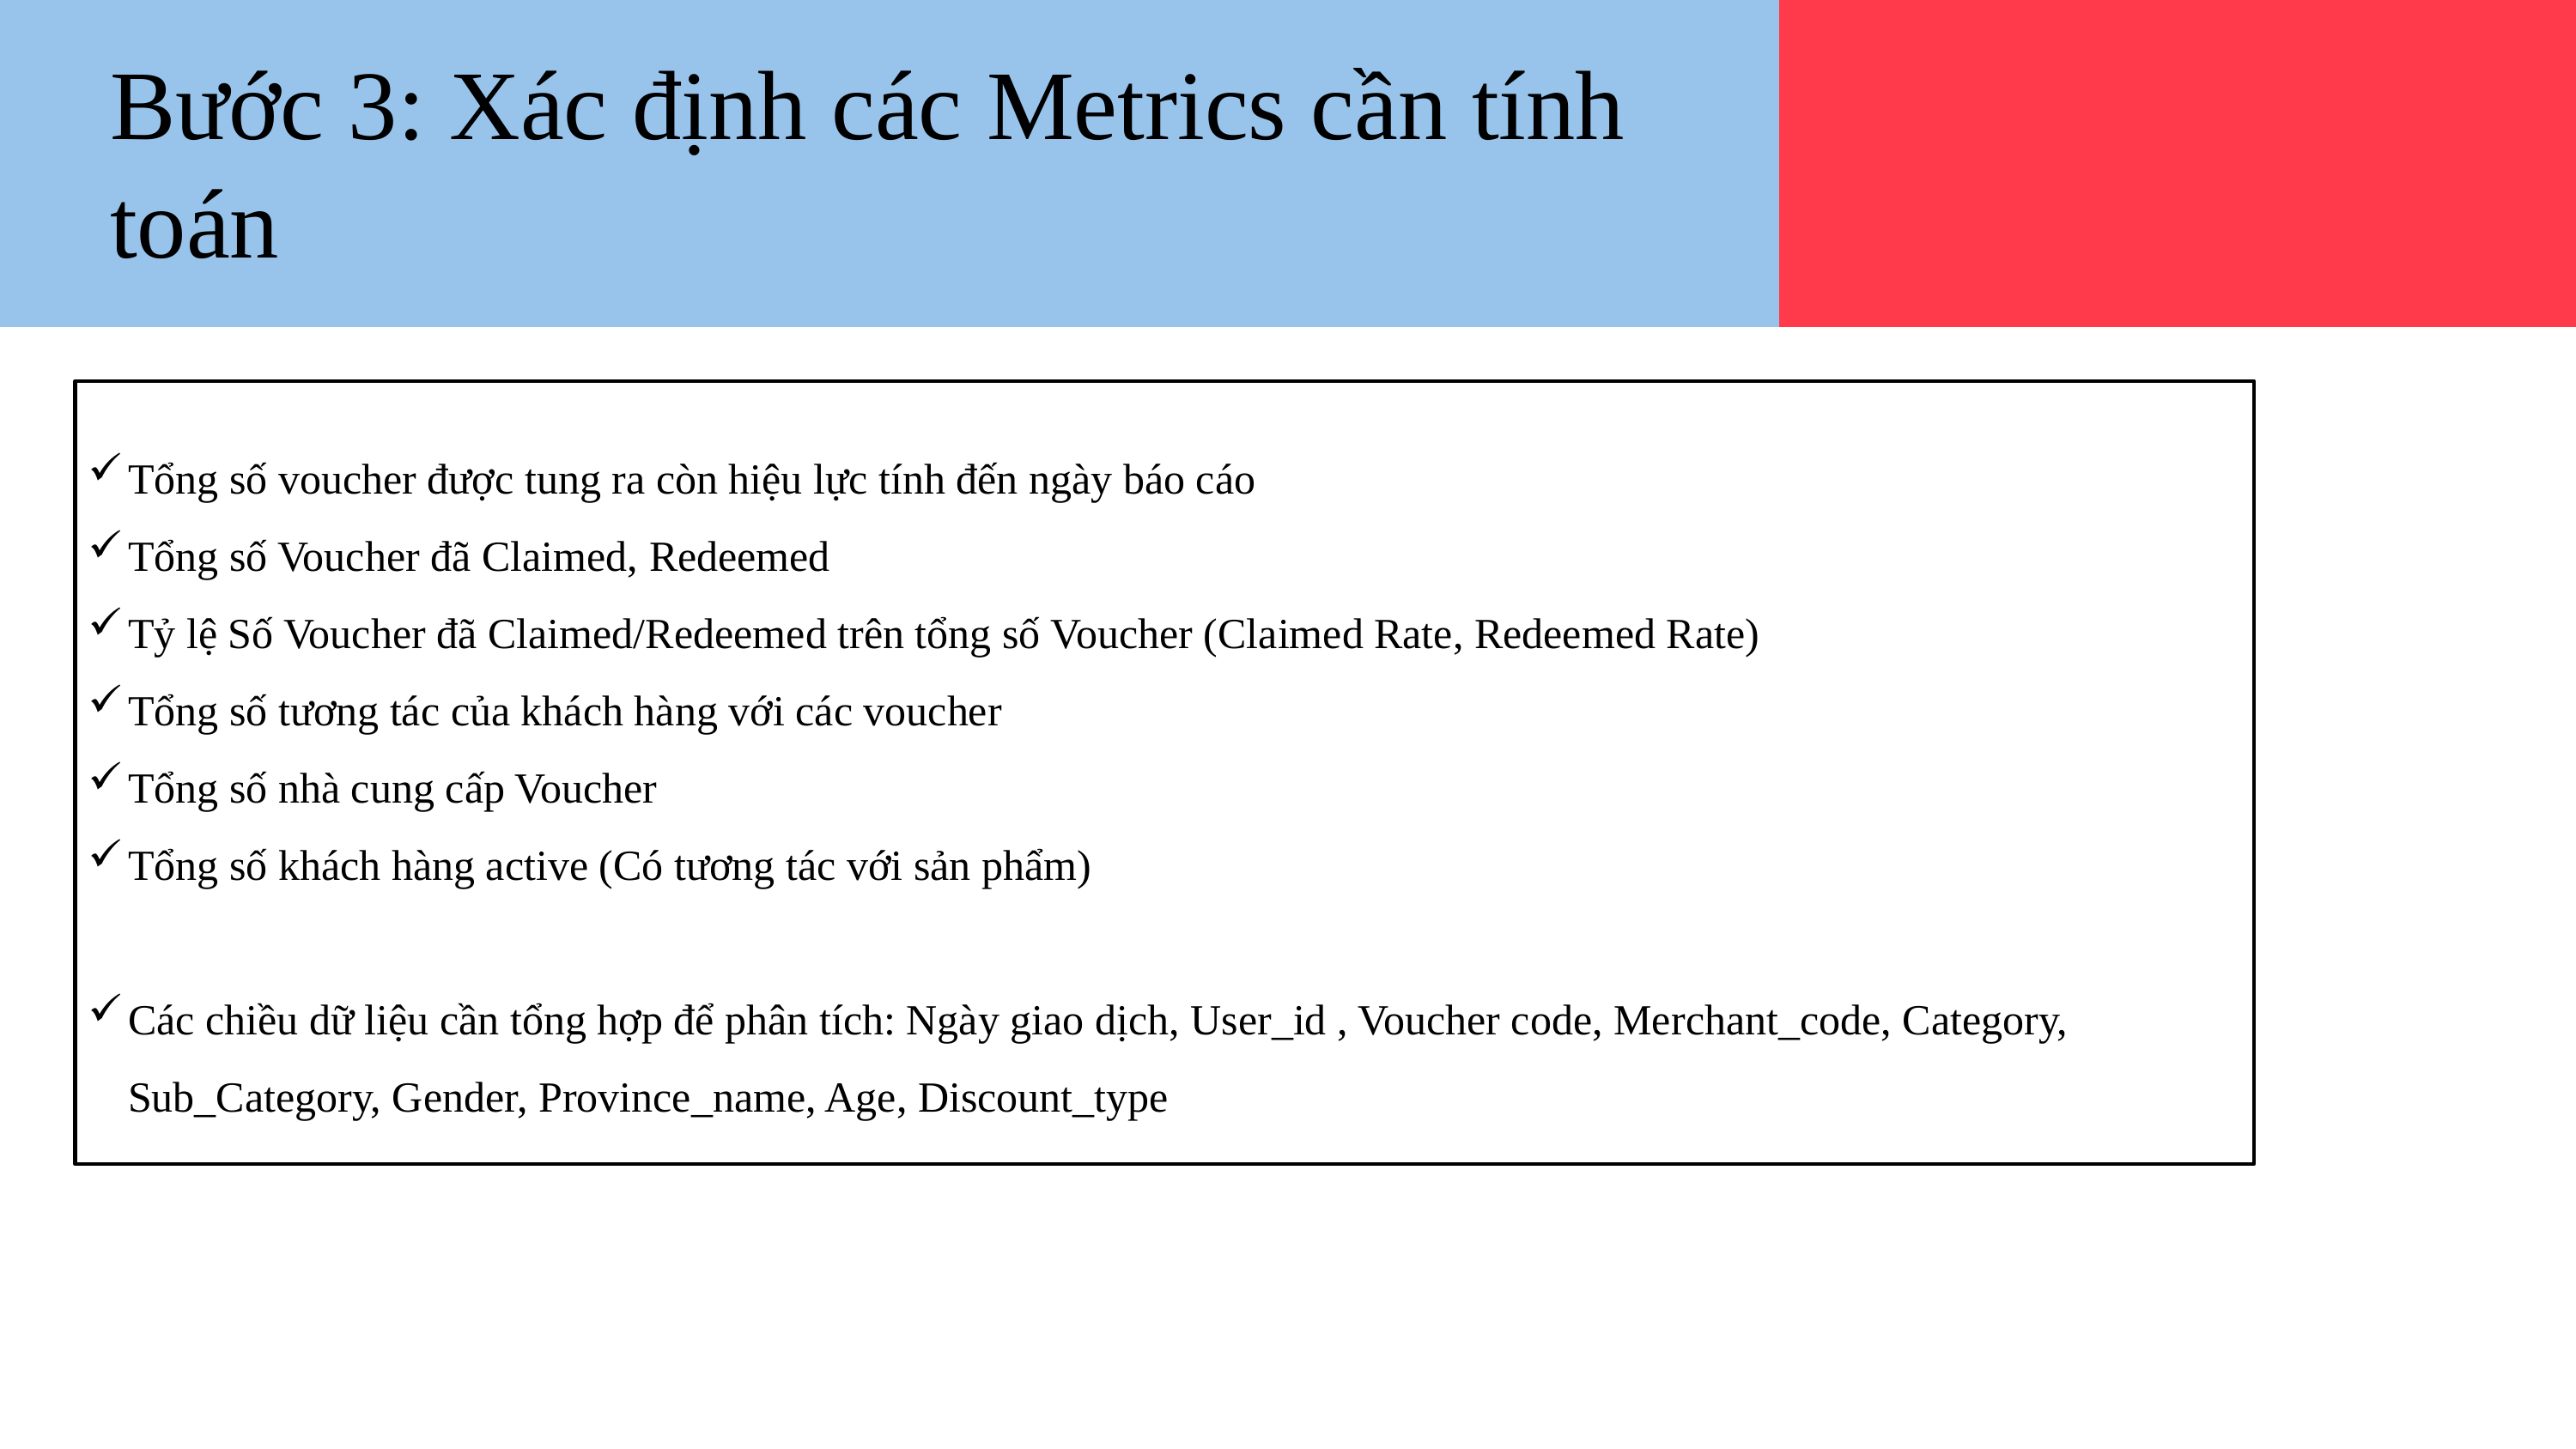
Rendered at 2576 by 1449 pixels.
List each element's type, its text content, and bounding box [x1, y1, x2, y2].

text_box Tổng số voucher được tung ra còn hiệu lực tính đến ngày báo cáo Tổng số Voucher đã Claimed, Redeemed Tỷ lệ Số Voucher đã Claimed/Redeemed trên tổng số Voucher (Claimed Rate, Redeemed Rate) Tổng số tương tác của khách hàng với các voucher Tổng số nhà cung cấp Voucher Tổng số khách hàng active (Có tương tác với sản phẩm) Các chiều dữ liệu cần tổng hợp để phân tích: Ngày giao dịch, User_id , Voucher code, Merchant_code, Category, Sub_Category, Gender, Province_name, Age, Discount_type [73, 379, 2256, 1166]
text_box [1778, 0, 2576, 328]
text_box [0, 0, 1777, 328]
